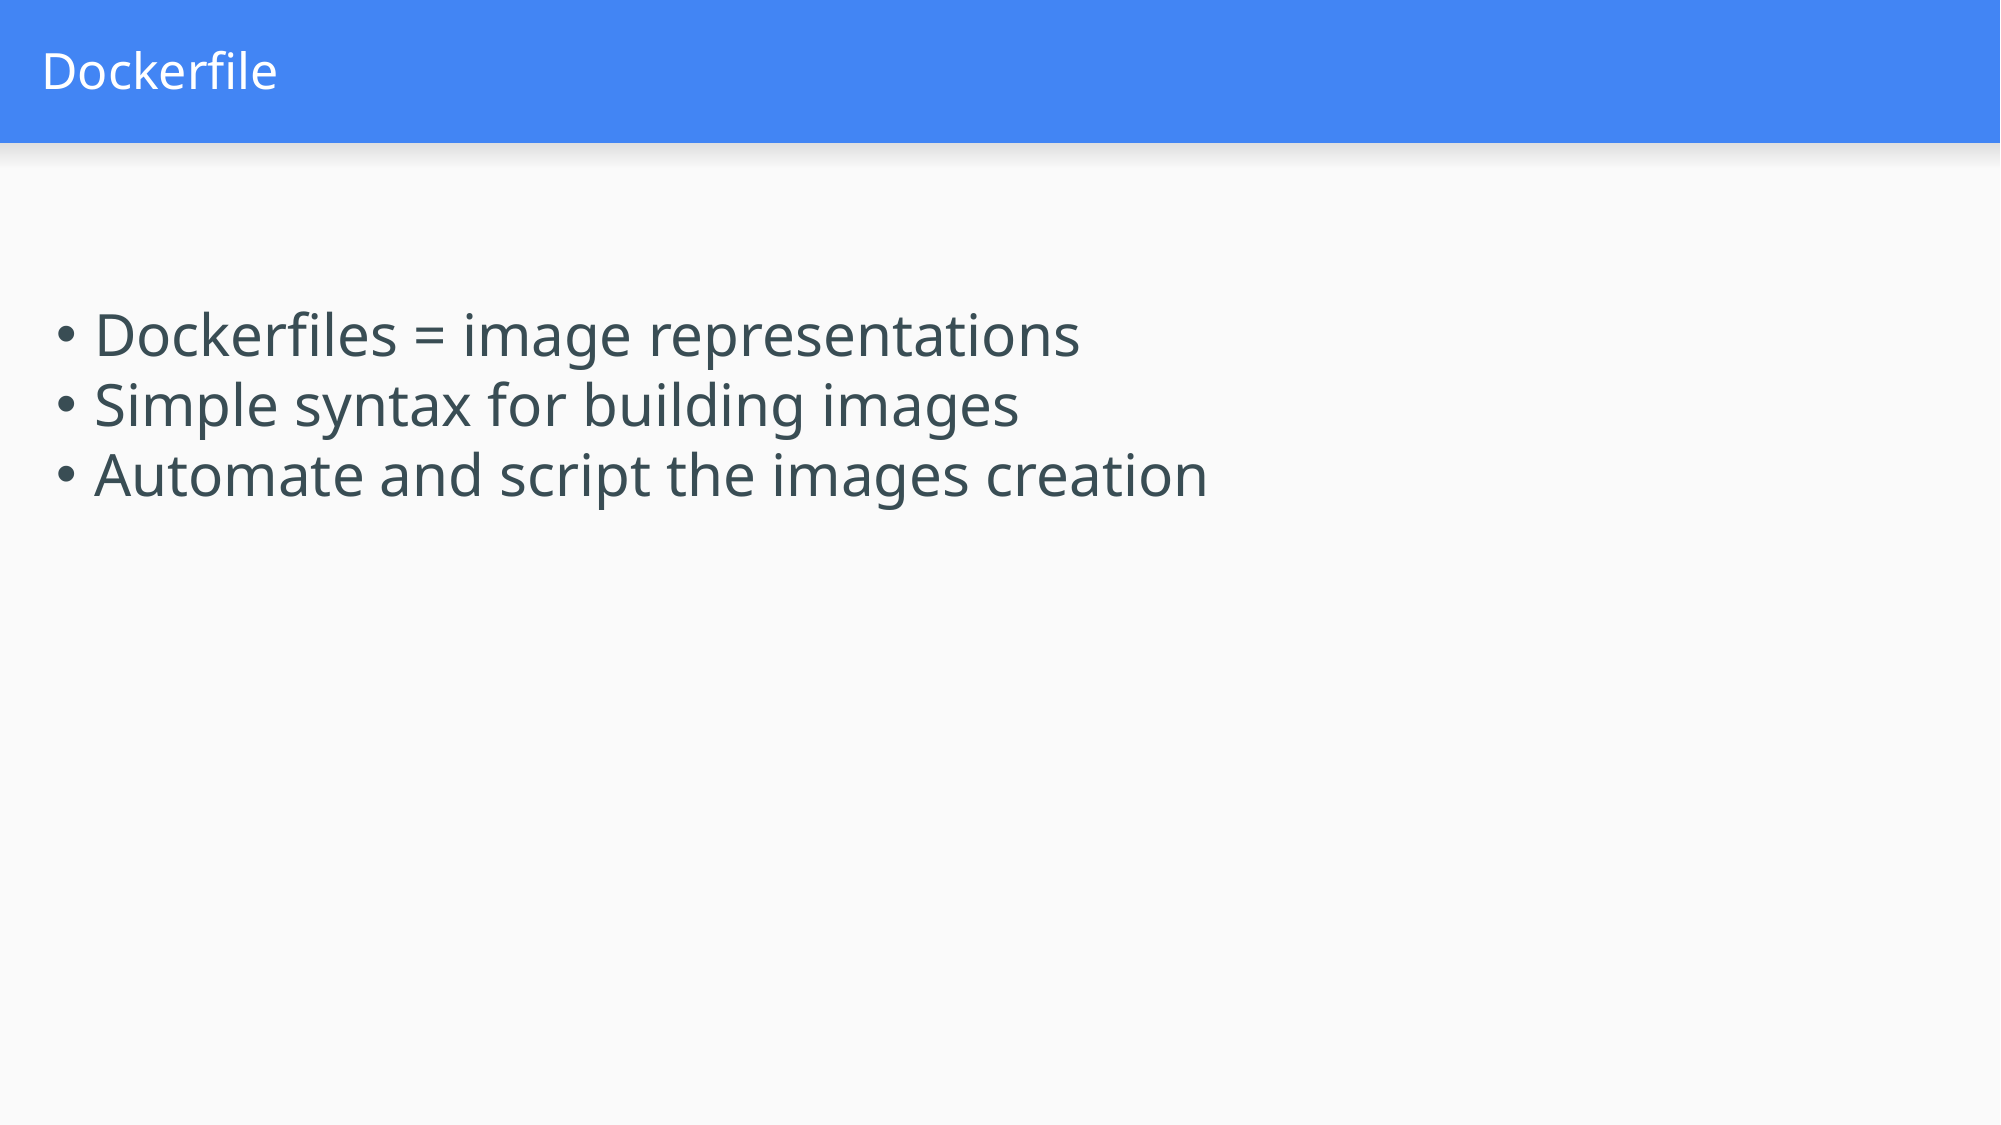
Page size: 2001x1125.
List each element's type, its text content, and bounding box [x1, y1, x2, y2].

text_box Dockerfiles = image representations Simple syntax for building images Automate and script the images creation [41, 290, 2000, 780]
title Dockerfile [21, 3, 1953, 136]
